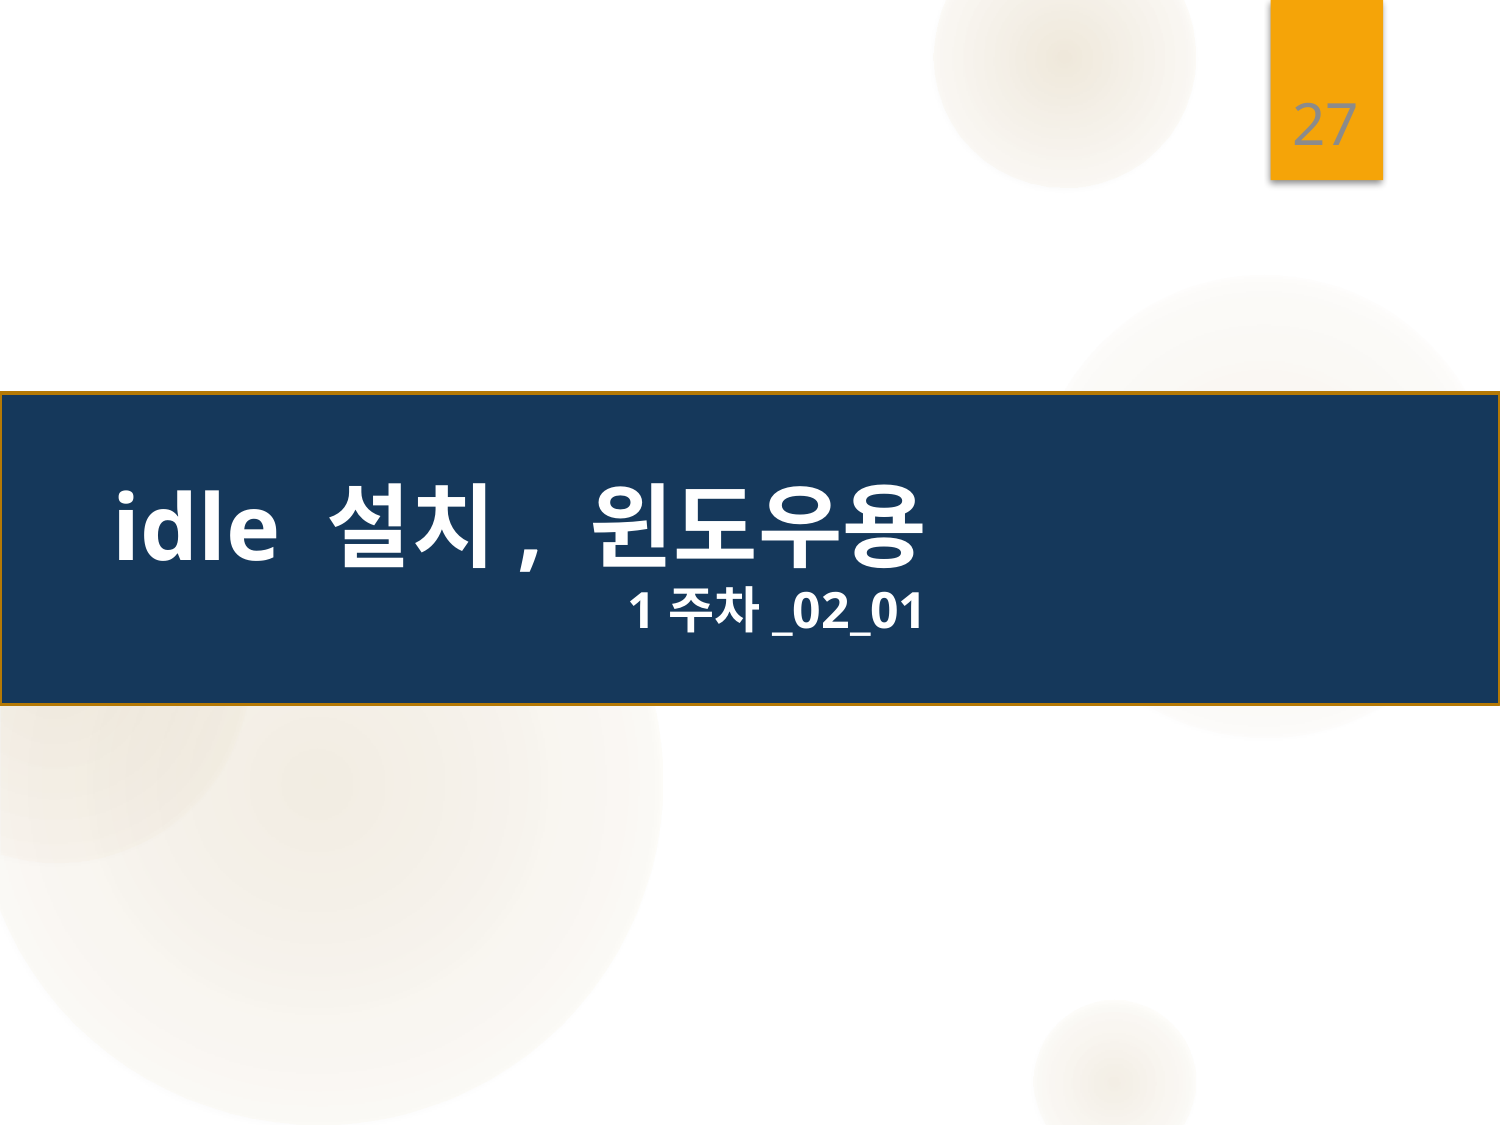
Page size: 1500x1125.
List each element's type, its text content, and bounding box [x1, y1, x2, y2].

title idle 설치, 윈도우용 1주차_02_01 [83, 441, 943, 666]
slide_number 27 [1273, 48, 1378, 175]
text_box [0, 391, 1500, 706]
